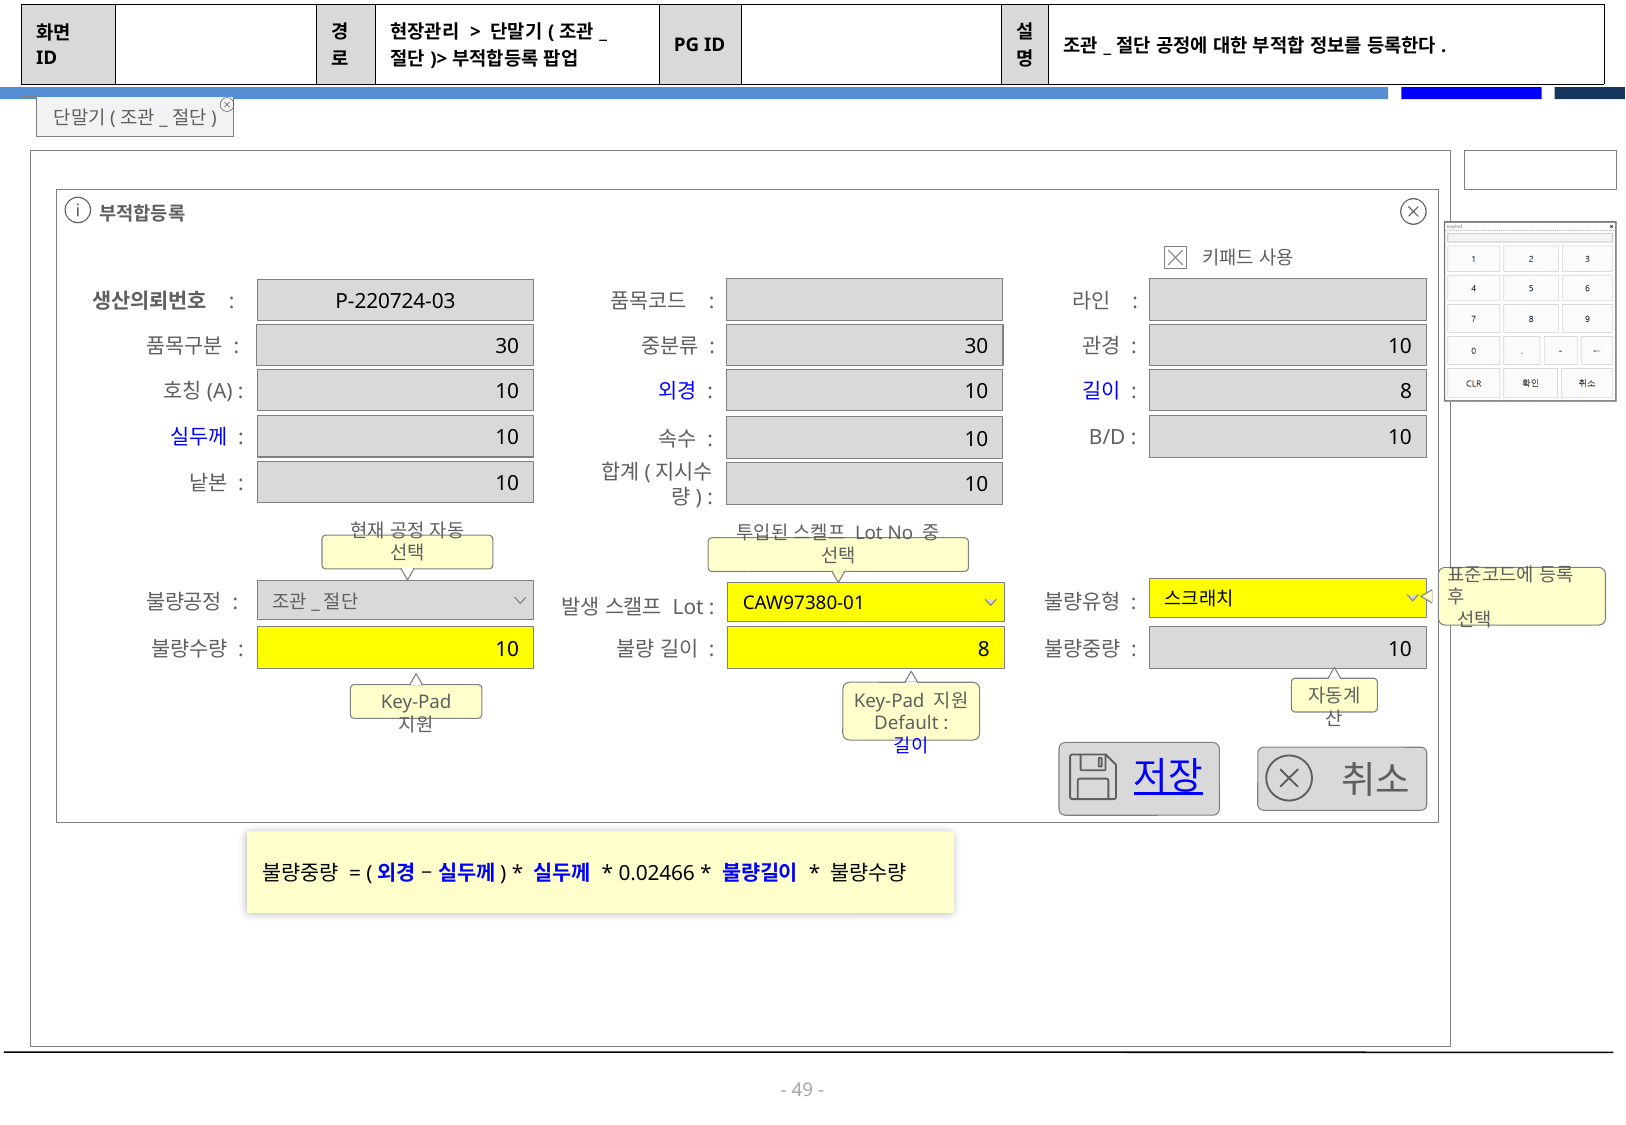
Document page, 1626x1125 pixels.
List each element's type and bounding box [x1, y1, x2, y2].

text_box [28, 148, 1613, 1049]
picture [1444, 221, 1617, 402]
table_header [116, 5, 316, 84]
table_header [376, 5, 659, 84]
table_header [317, 5, 375, 84]
table_header [1002, 5, 1048, 84]
table_header [1049, 5, 1604, 84]
table_header [742, 5, 1001, 84]
text_box [1462, 148, 1619, 192]
table_header [660, 5, 741, 84]
table_header [22, 5, 115, 84]
text_box [20, 96, 235, 137]
